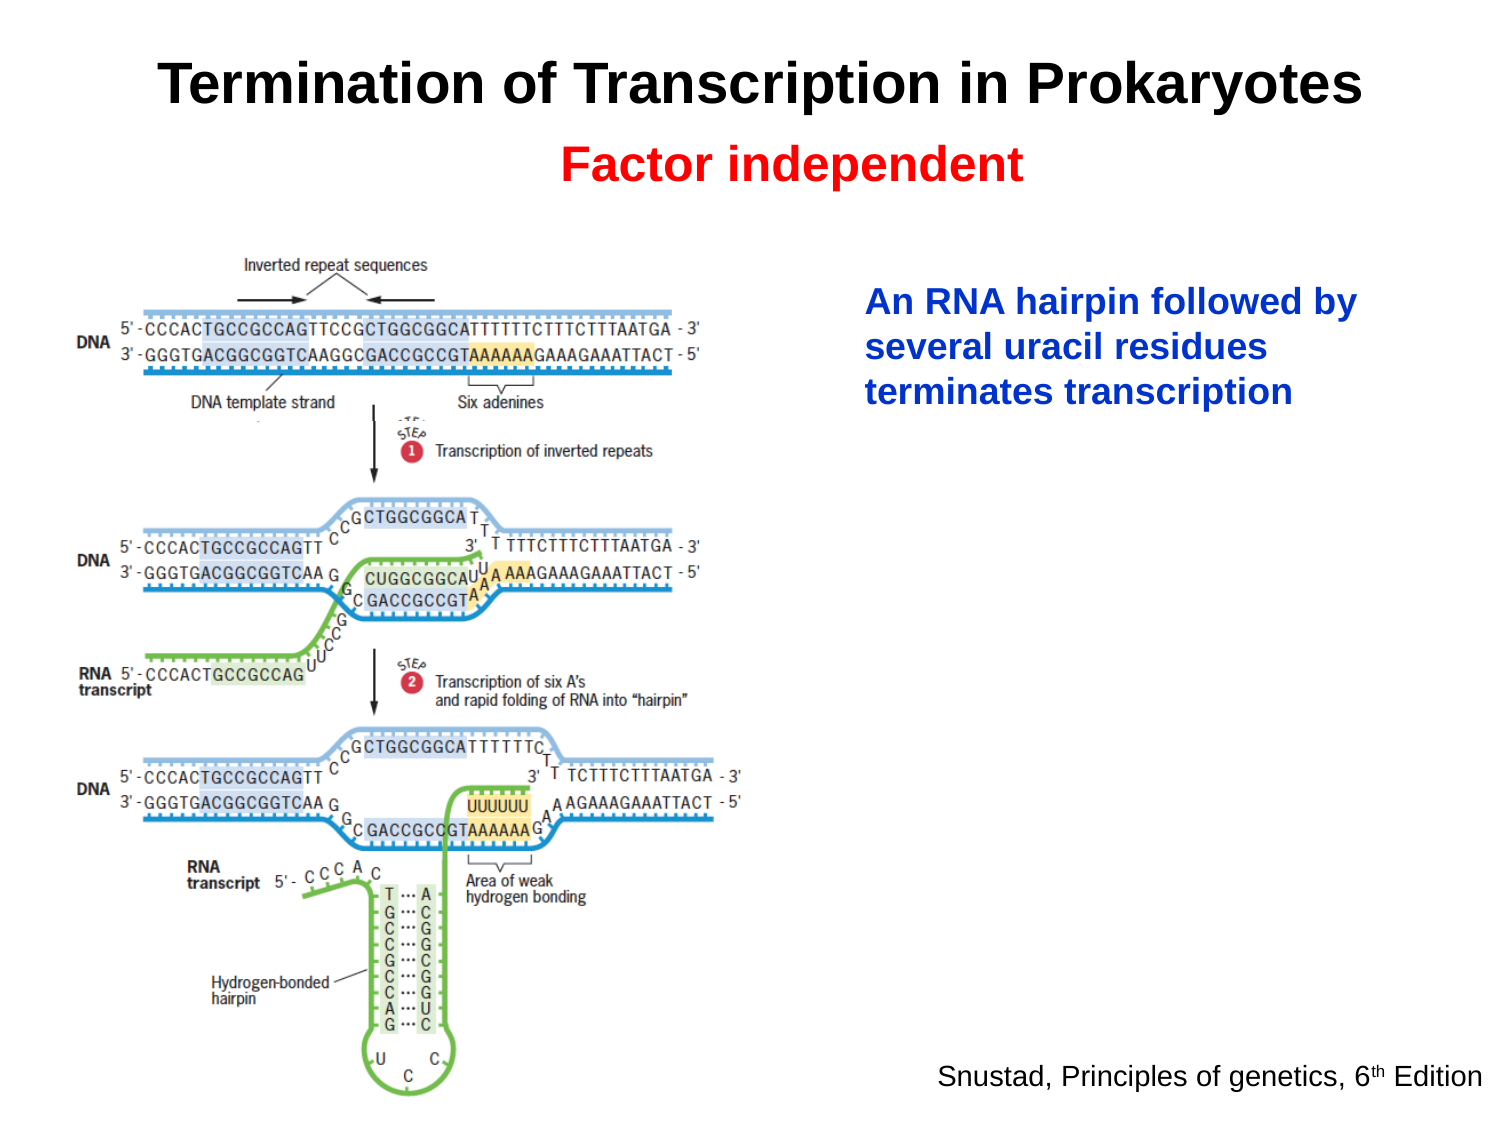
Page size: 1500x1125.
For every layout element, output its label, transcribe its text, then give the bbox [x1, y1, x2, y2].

picture [58, 244, 781, 1101]
text_box Termination of Transcription in Prokaryotes [142, 38, 1500, 123]
text_box An RNA hairpin followed by several uracil residues terminates transcription [849, 269, 1405, 420]
text_box Snustad, Principles of genetics, 6th Edition [922, 1049, 1499, 1100]
text_box Factor independent [545, 123, 1040, 199]
